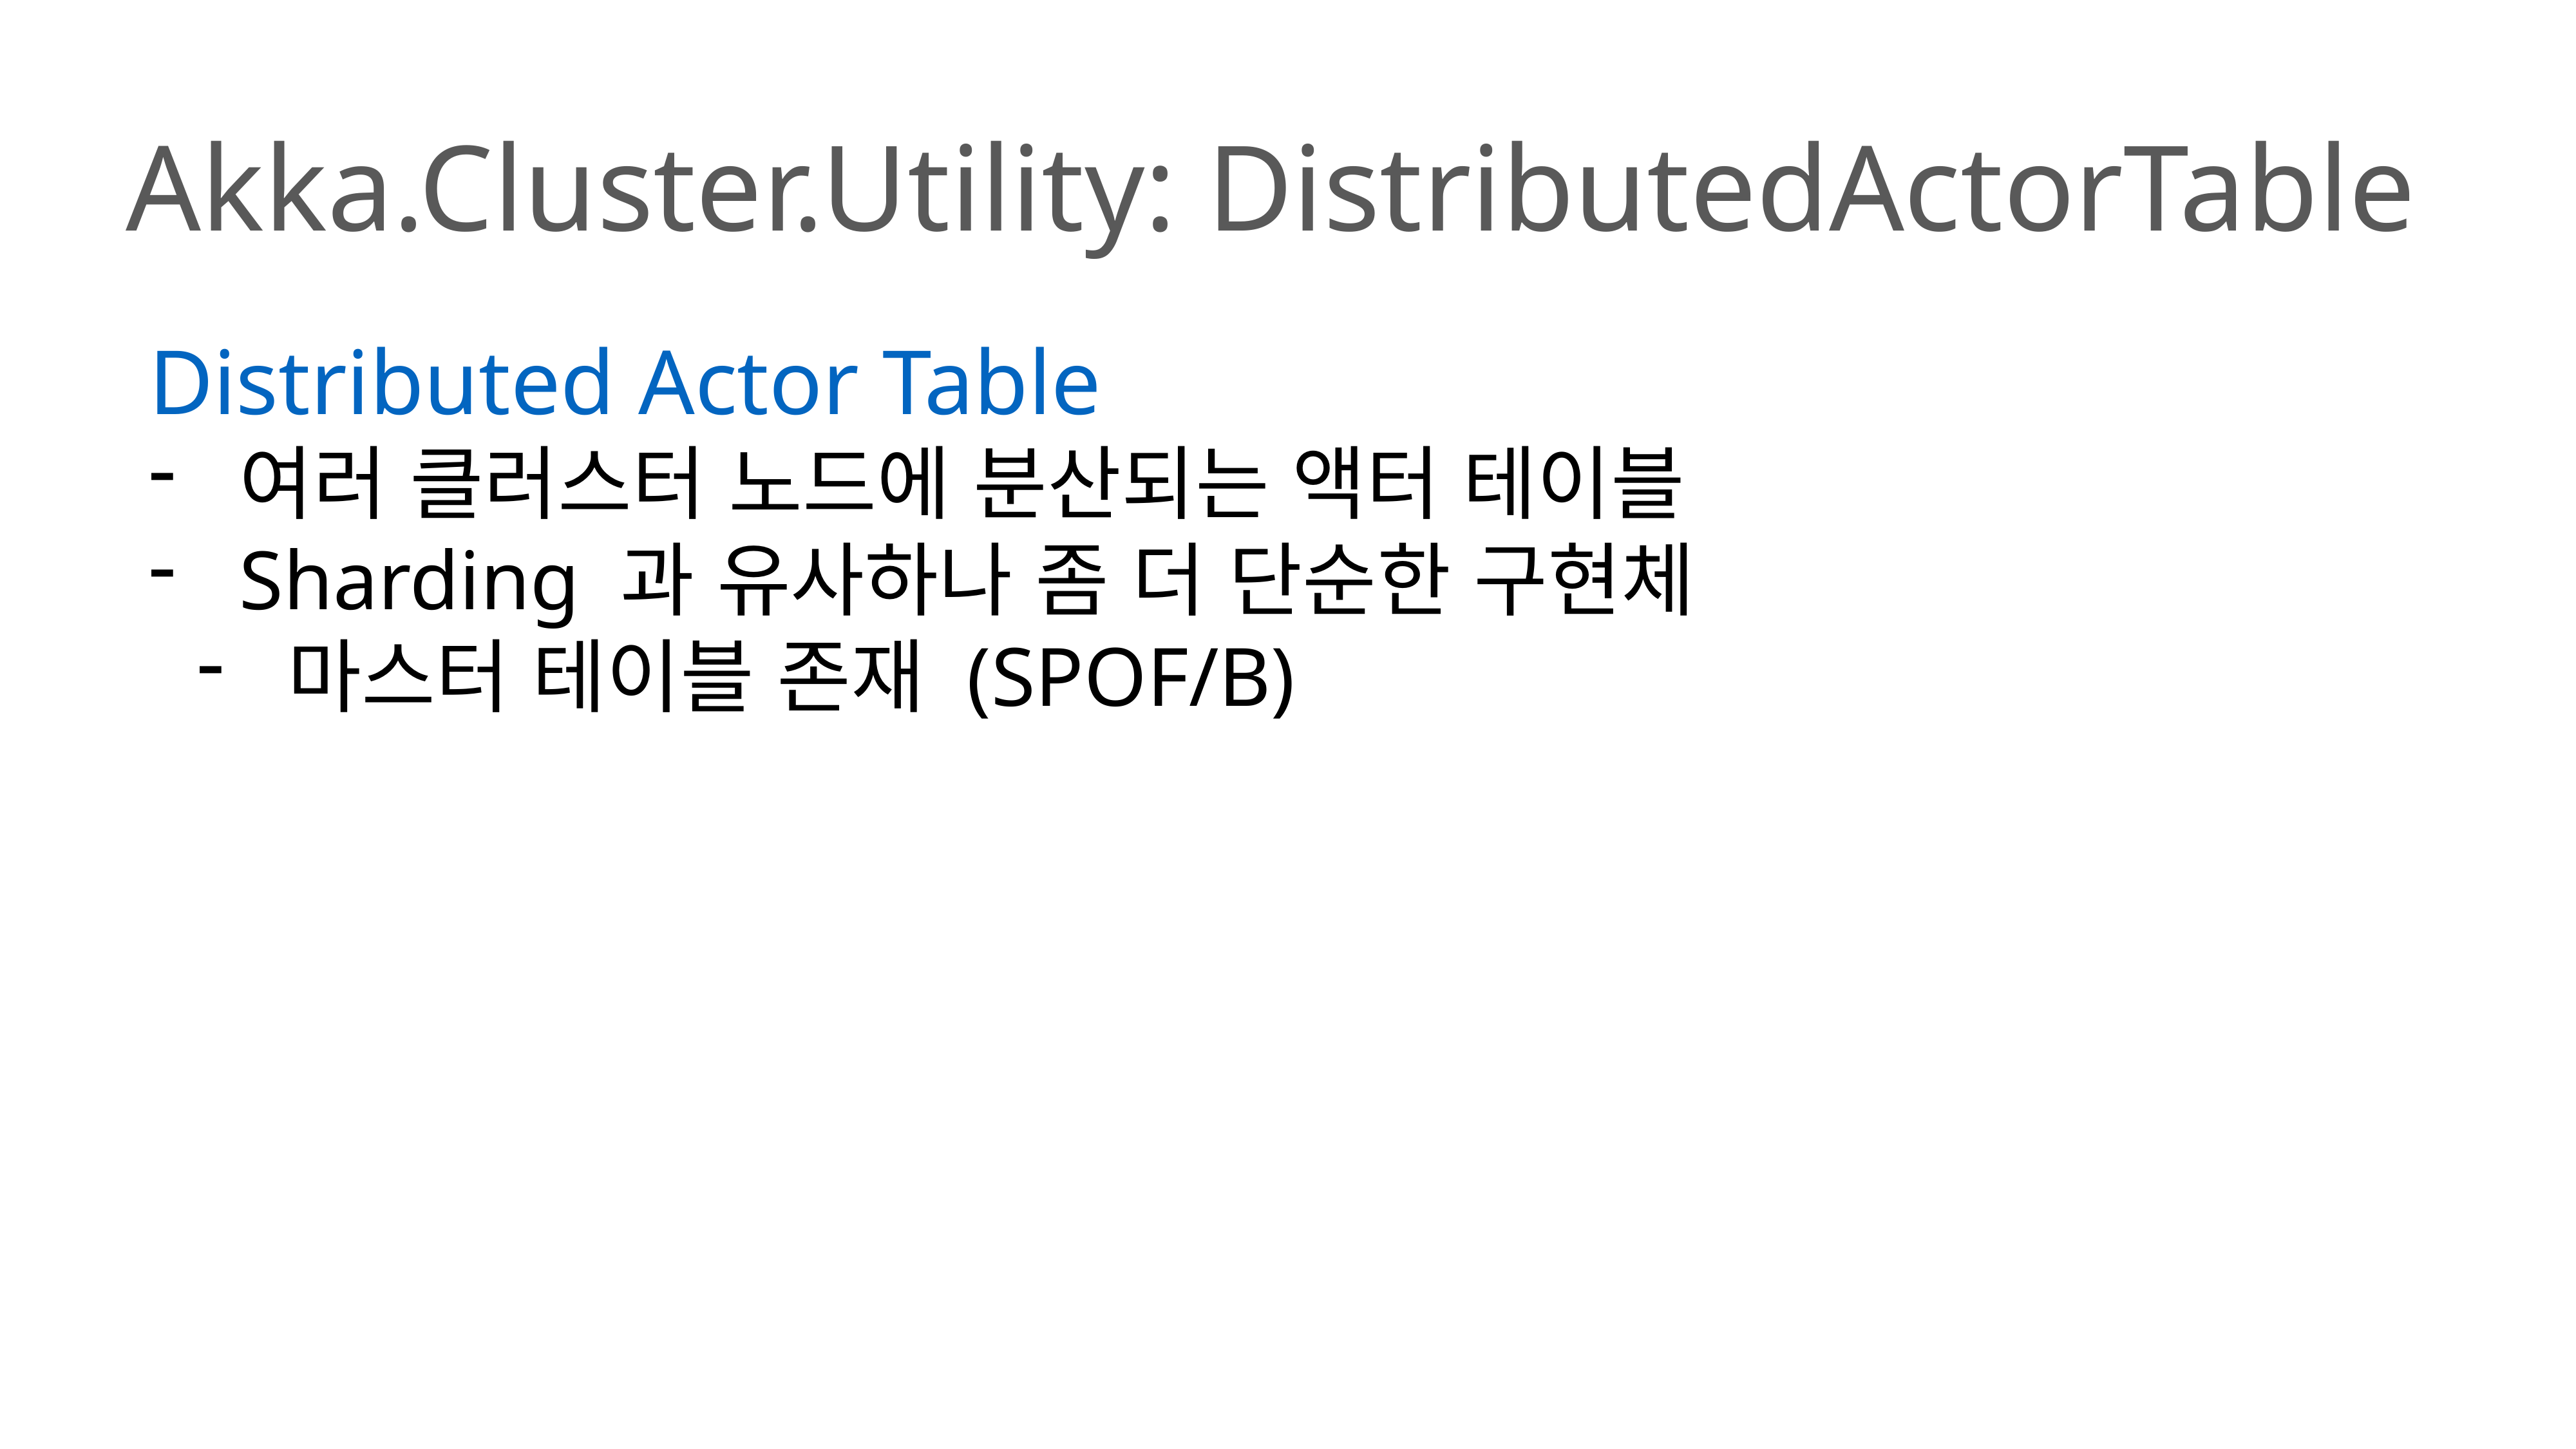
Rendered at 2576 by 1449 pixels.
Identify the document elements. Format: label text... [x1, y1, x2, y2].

text_box Distributed Actor Table 여러 클러스터 노드에 분산되는 액터 테이블 Sharding 과 유사하나 좀 더 단순한 구현체 마스터 테이블 존재 (SPOF/B) [139, 321, 2460, 1356]
text_box Akka.Cluster.Utility: DistributedActorTable [117, 108, 2426, 260]
